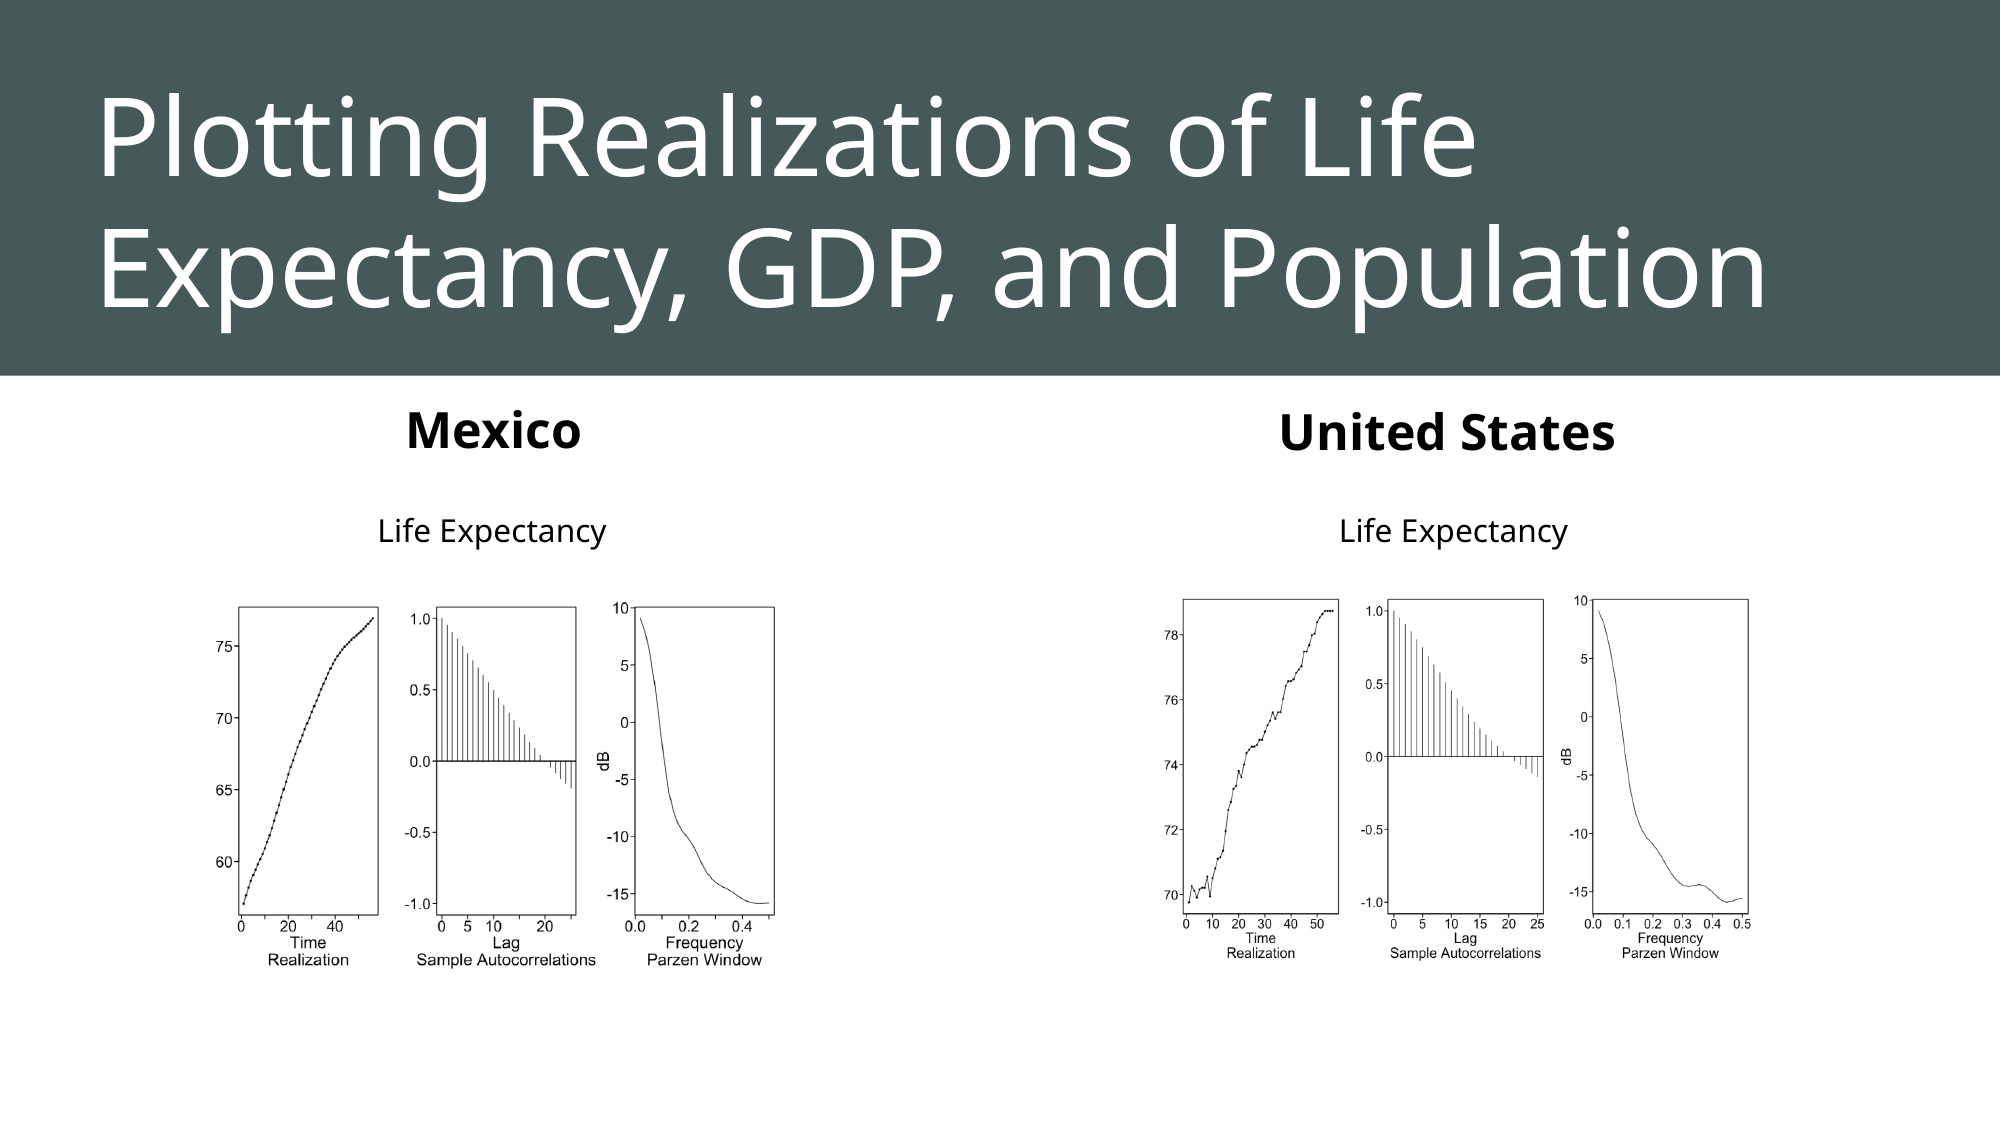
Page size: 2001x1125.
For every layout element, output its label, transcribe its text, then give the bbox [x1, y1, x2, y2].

picture [198, 593, 786, 983]
text_box United States [1263, 392, 1644, 528]
text_box Life Expectancy [1219, 496, 1688, 557]
picture [1140, 583, 1758, 973]
list Life Expectancy [258, 496, 727, 557]
text_box Mexico [391, 391, 611, 526]
title Plotting Realizations of Life Expectancy, GDP, and Population [79, 59, 1863, 337]
